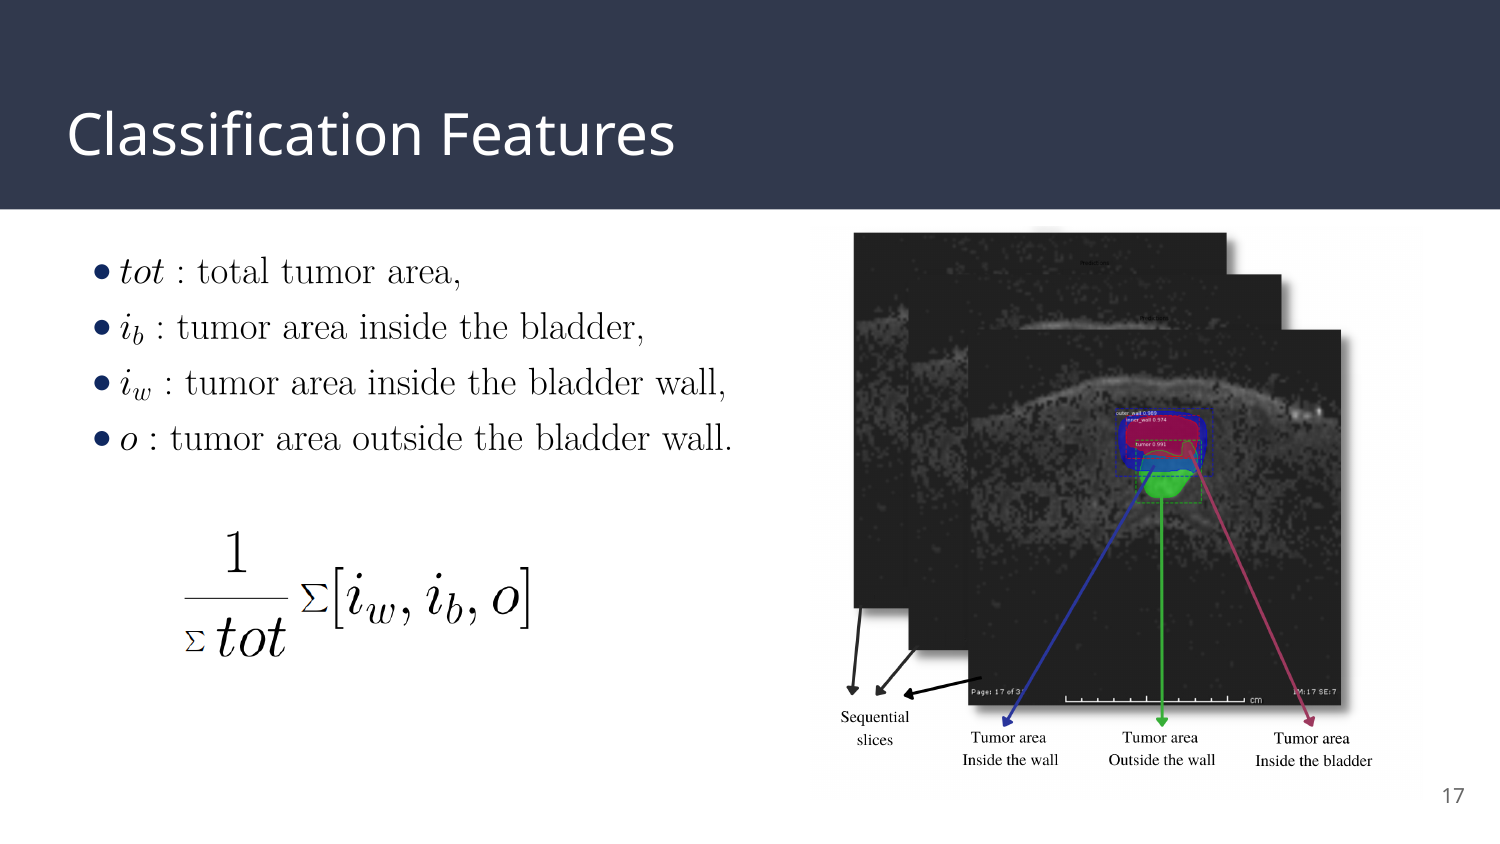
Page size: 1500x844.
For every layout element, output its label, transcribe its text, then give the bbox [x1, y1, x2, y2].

picture [78, 254, 758, 466]
title Classification Features [51, 82, 1449, 185]
picture [152, 522, 582, 685]
slide_number ‹#› [1389, 764, 1480, 830]
picture [809, 226, 1423, 800]
